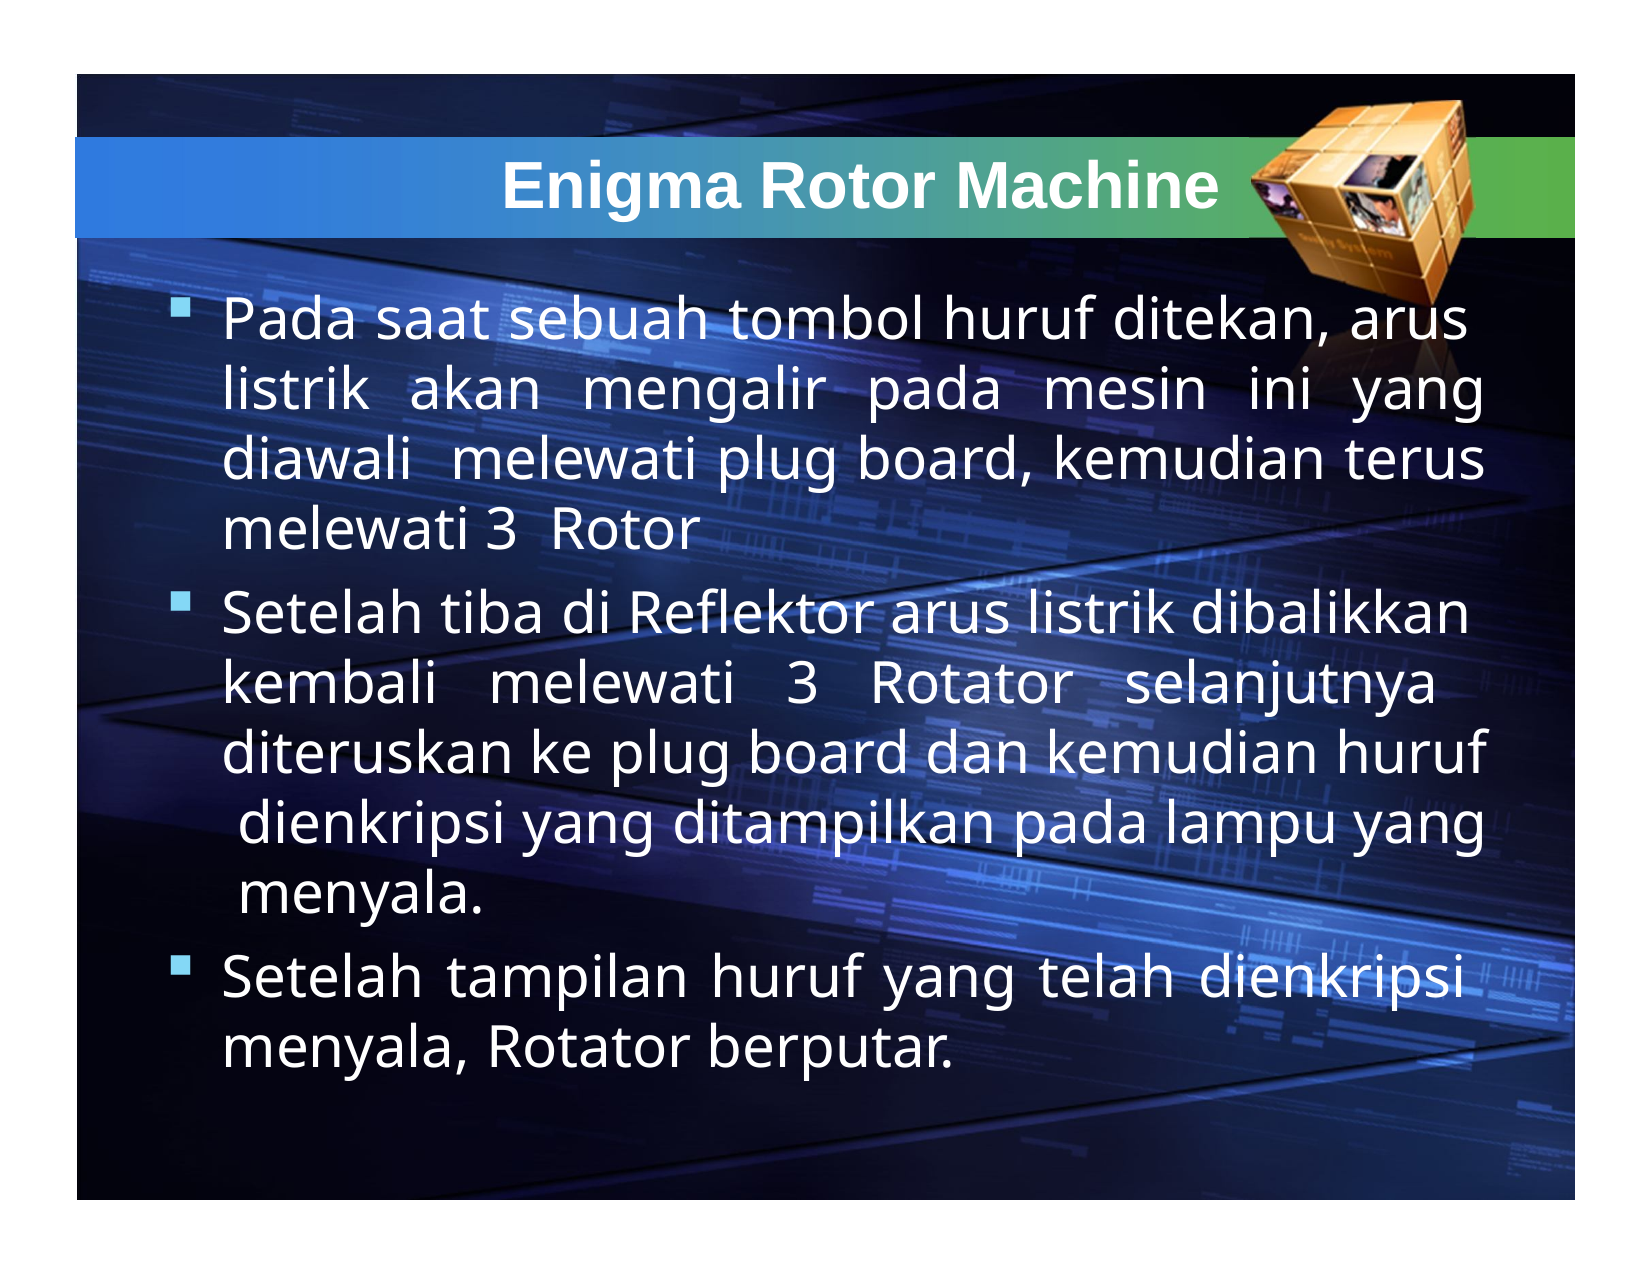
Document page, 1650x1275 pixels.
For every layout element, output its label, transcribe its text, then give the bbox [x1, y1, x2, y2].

text_box Pada saat sebuah tombol huruf ditekan, arus listrik akan mengalir pada mesin ini yang diawali melewati plug board, kemudian terus melewati 3 Rotor Setelah tiba di Reflektor arus listrik dibalikkan kembali melewati 3 Rotator selanjutnya diteruskan ke plug board dan kemudian huruf dienkripsi yang ditampilkan pada lampu yang menyala. Setelah tampilan huruf yang telah dienkripsi menyala, Rotator berputar. [163, 278, 1489, 1079]
picture [75, 74, 1575, 1200]
title Enigma Rotor Machine [424, 140, 1226, 278]
